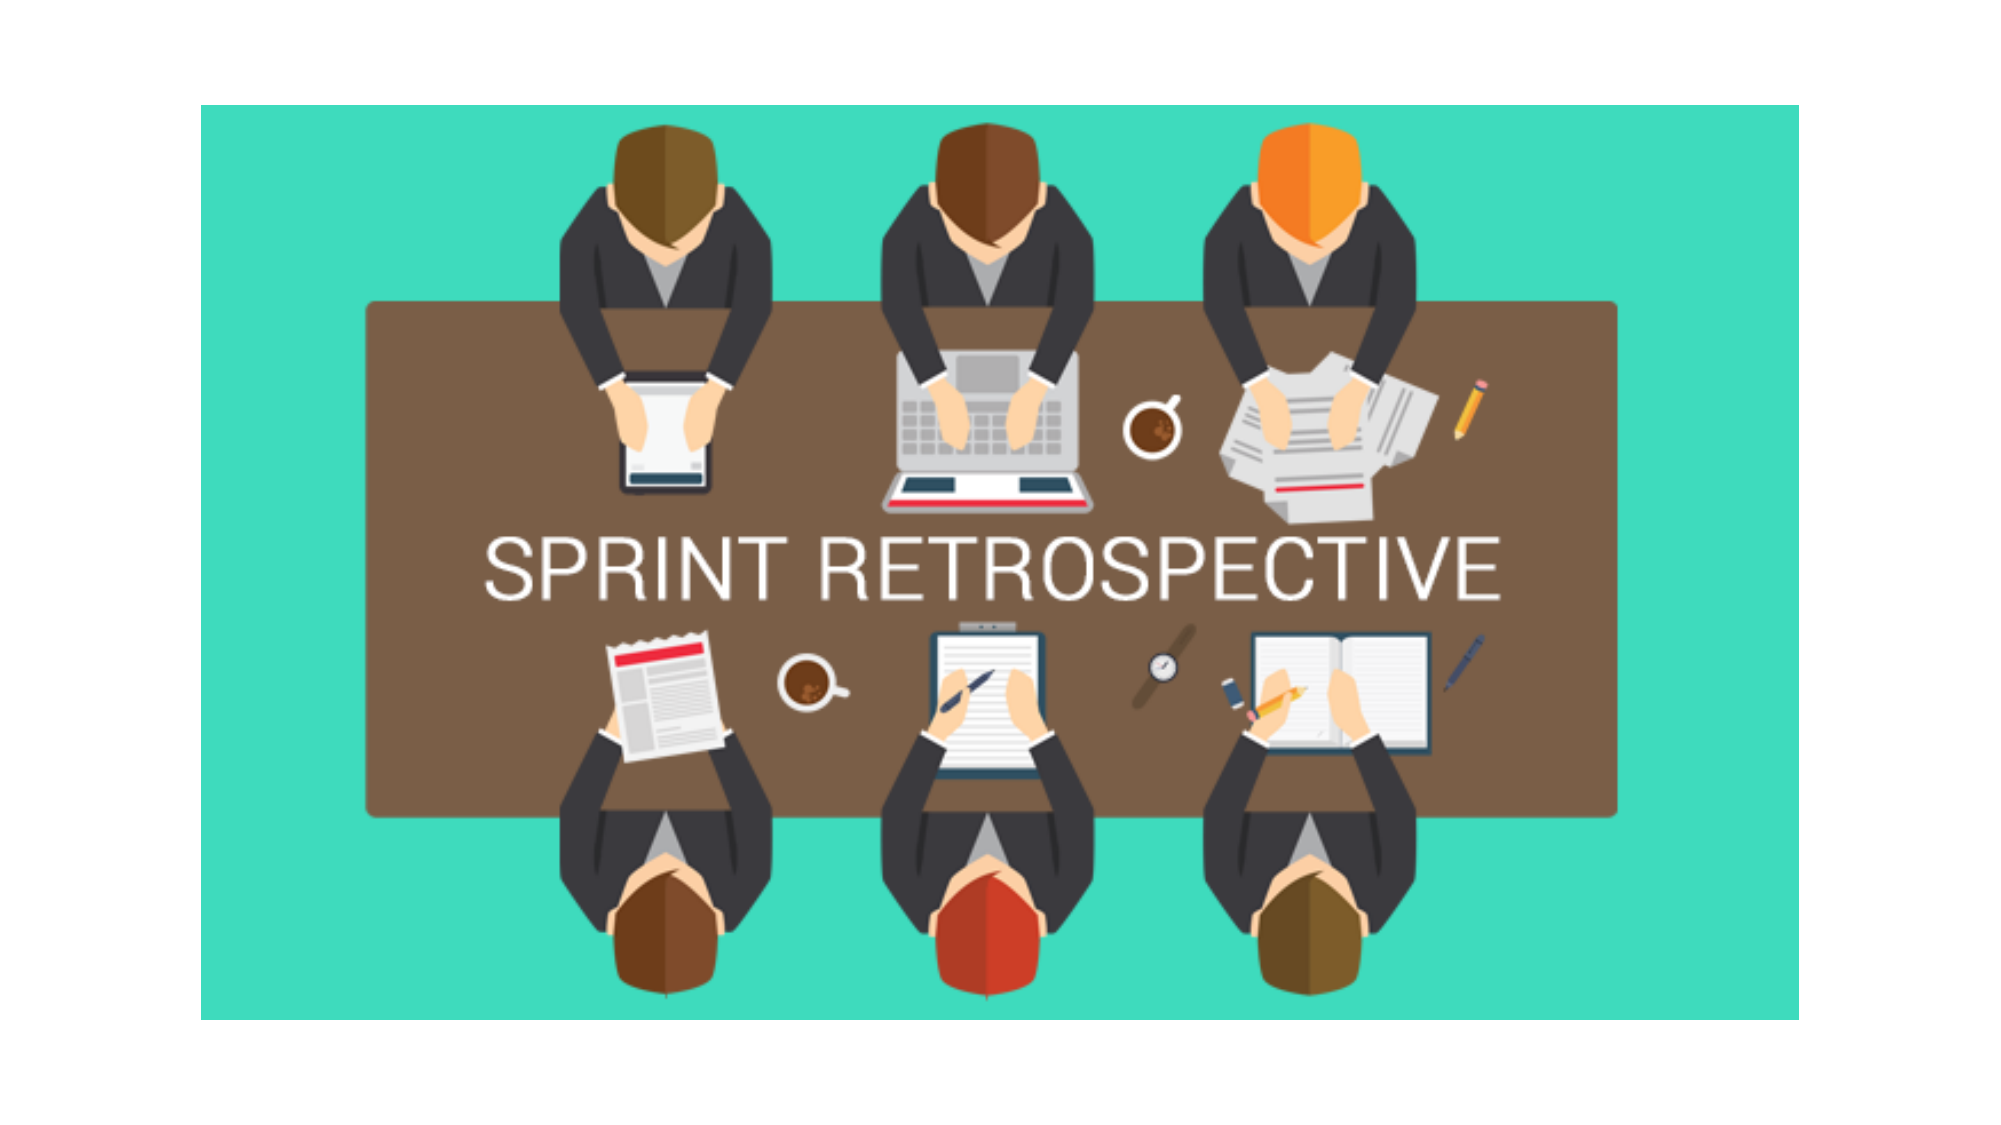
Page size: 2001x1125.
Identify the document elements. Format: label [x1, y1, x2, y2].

picture [201, 105, 1799, 1020]
